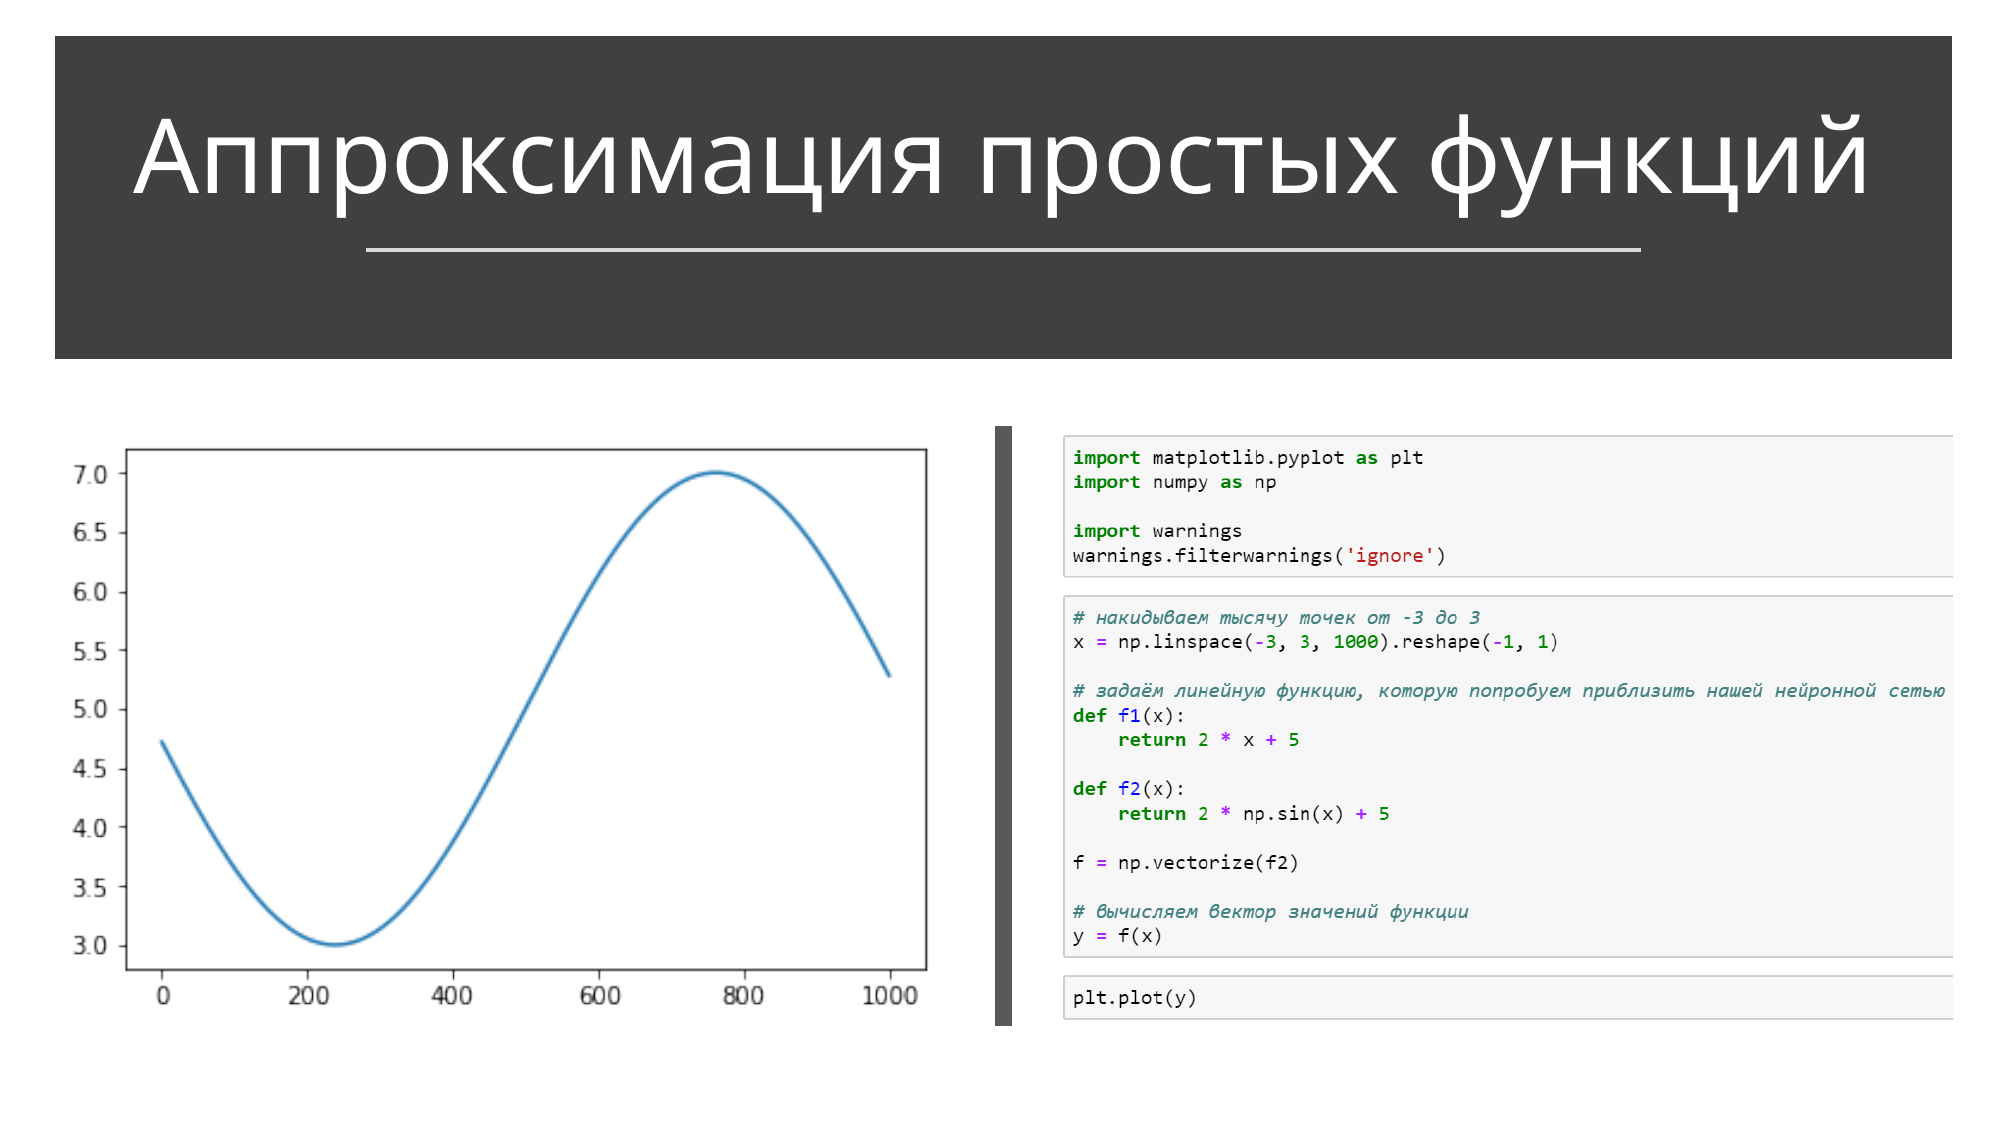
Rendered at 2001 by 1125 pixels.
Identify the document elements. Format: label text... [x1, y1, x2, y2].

picture [1057, 429, 1953, 1023]
text_box [64, 45, 1942, 350]
title Аппроксимация простых функций [89, 71, 1917, 224]
picture [54, 425, 950, 1027]
